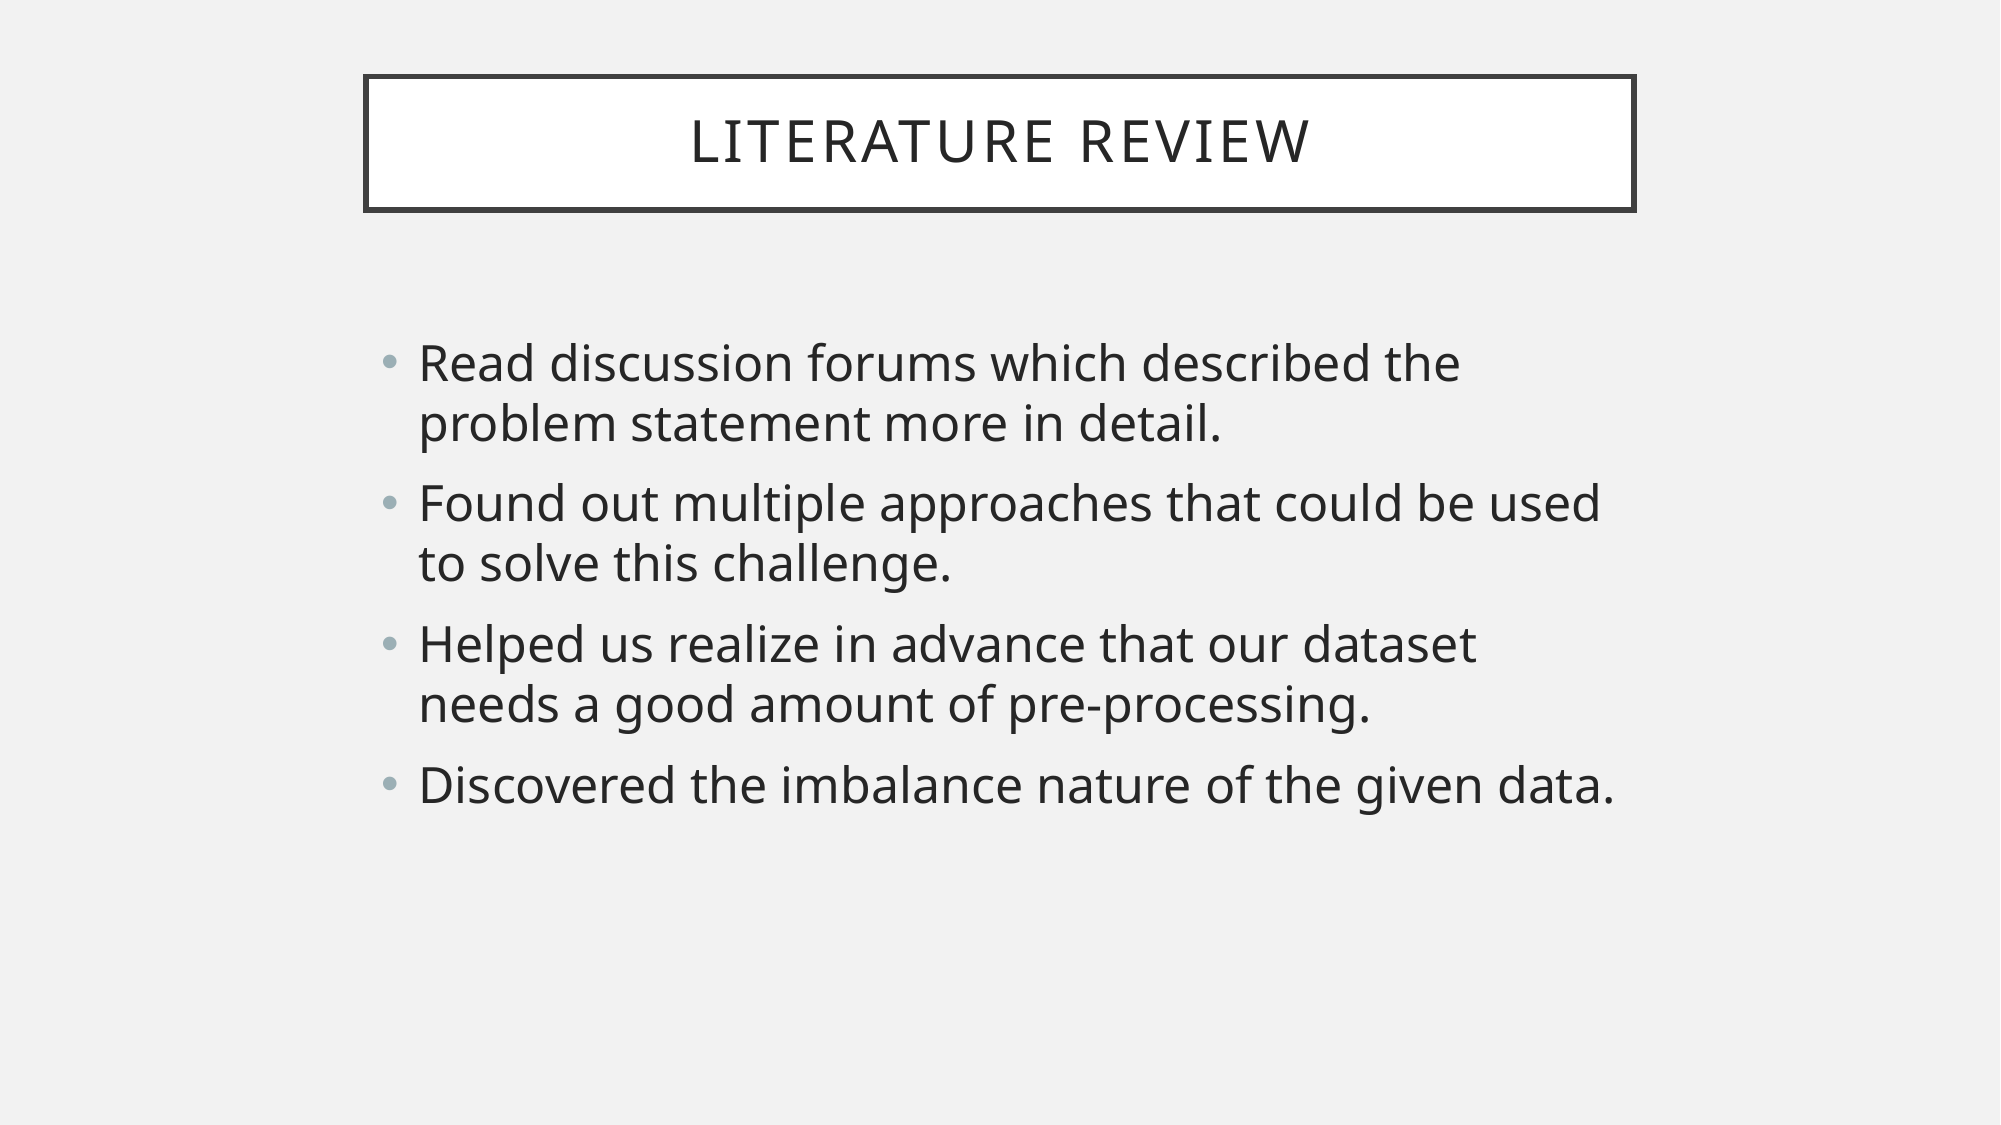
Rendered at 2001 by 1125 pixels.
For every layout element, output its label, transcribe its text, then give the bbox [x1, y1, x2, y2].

list Read discussion forums which described the problem statement more in detail. Found out multiple approaches that could be used to solve this challenge. Helped us realize in advance that our dataset needs a good amount of pre-processing. Discovered the imbalance nature of the given data. [366, 323, 1634, 942]
title Literature Review [363, 74, 1637, 213]
